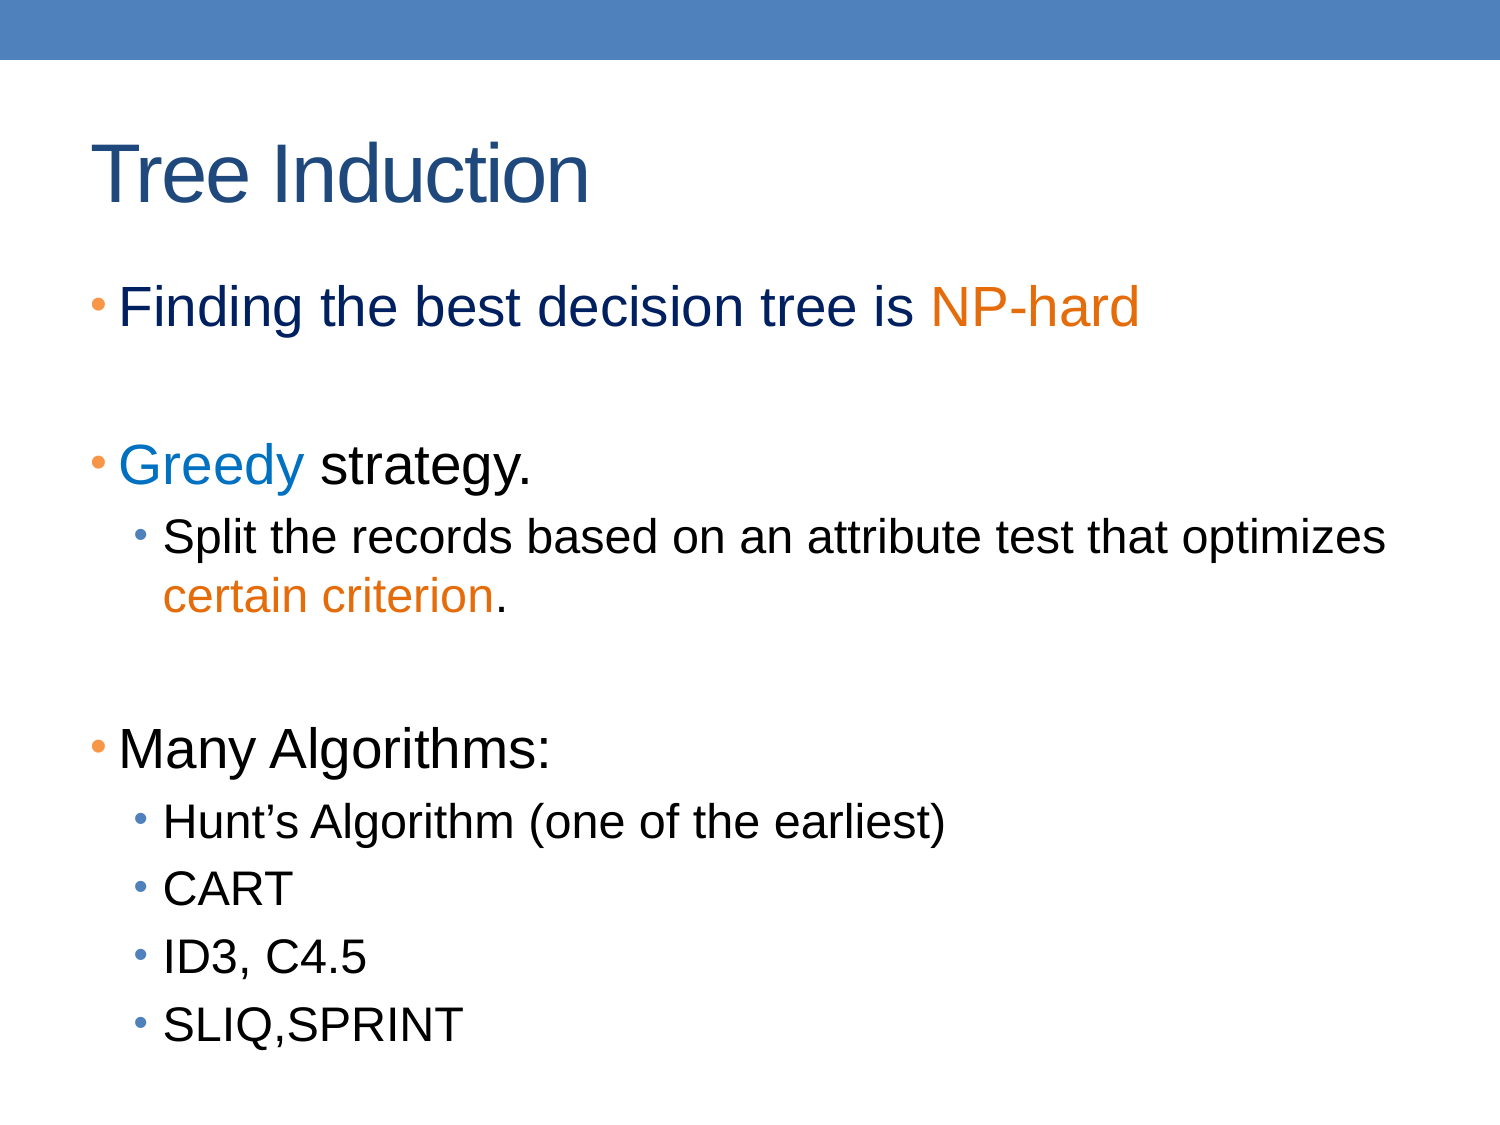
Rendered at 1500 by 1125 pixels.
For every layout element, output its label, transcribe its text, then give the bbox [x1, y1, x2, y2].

list Finding the best decision tree is NP-hard Greedy strategy. Split the records based on an attribute test that optimizes certain criterion. Many Algorithms: Hunt’s Algorithm (one of the earliest) CART ID3, C4.5 SLIQ,SPRINT [75, 262, 1425, 1063]
title Tree Induction [75, 87, 1425, 250]
